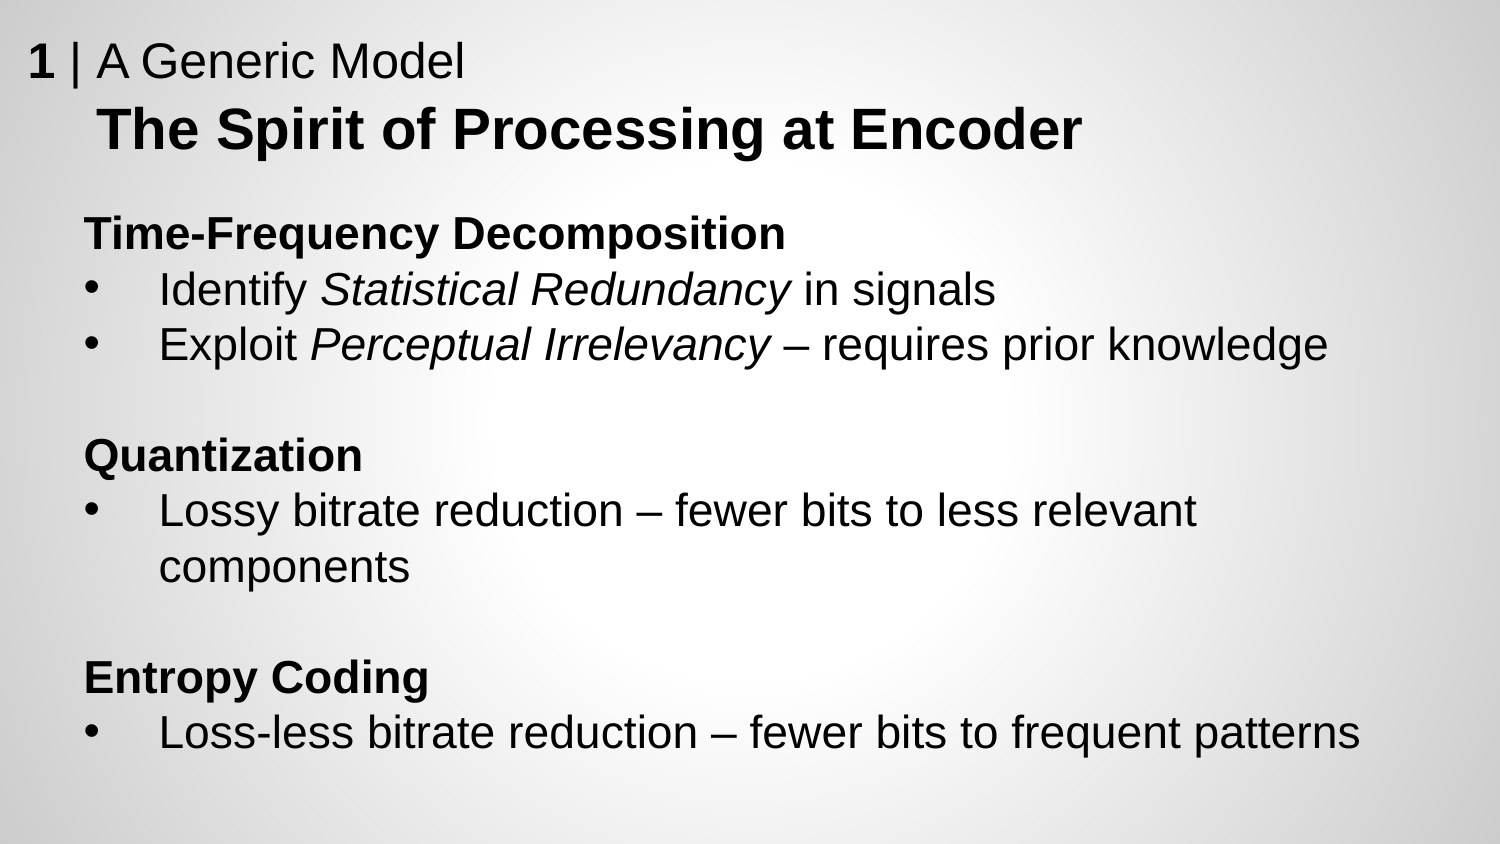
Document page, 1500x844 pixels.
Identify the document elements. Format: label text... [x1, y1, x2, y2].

title The Spirit of Processing at Encoder [81, 96, 1432, 177]
picture [0, 0, 1500, 844]
text_box 1 | A Generic Model [12, 14, 1296, 104]
list Time-Frequency Decomposition Identify Statistical Redundancy in signals Exploit Perceptual Irrelevancy – requires prior knowledge Quantization Lossy bitrate reduction – fewer bits to less relevant components Entropy Coding Loss-less bitrate reduction – fewer bits to frequent patterns [68, 188, 1432, 815]
